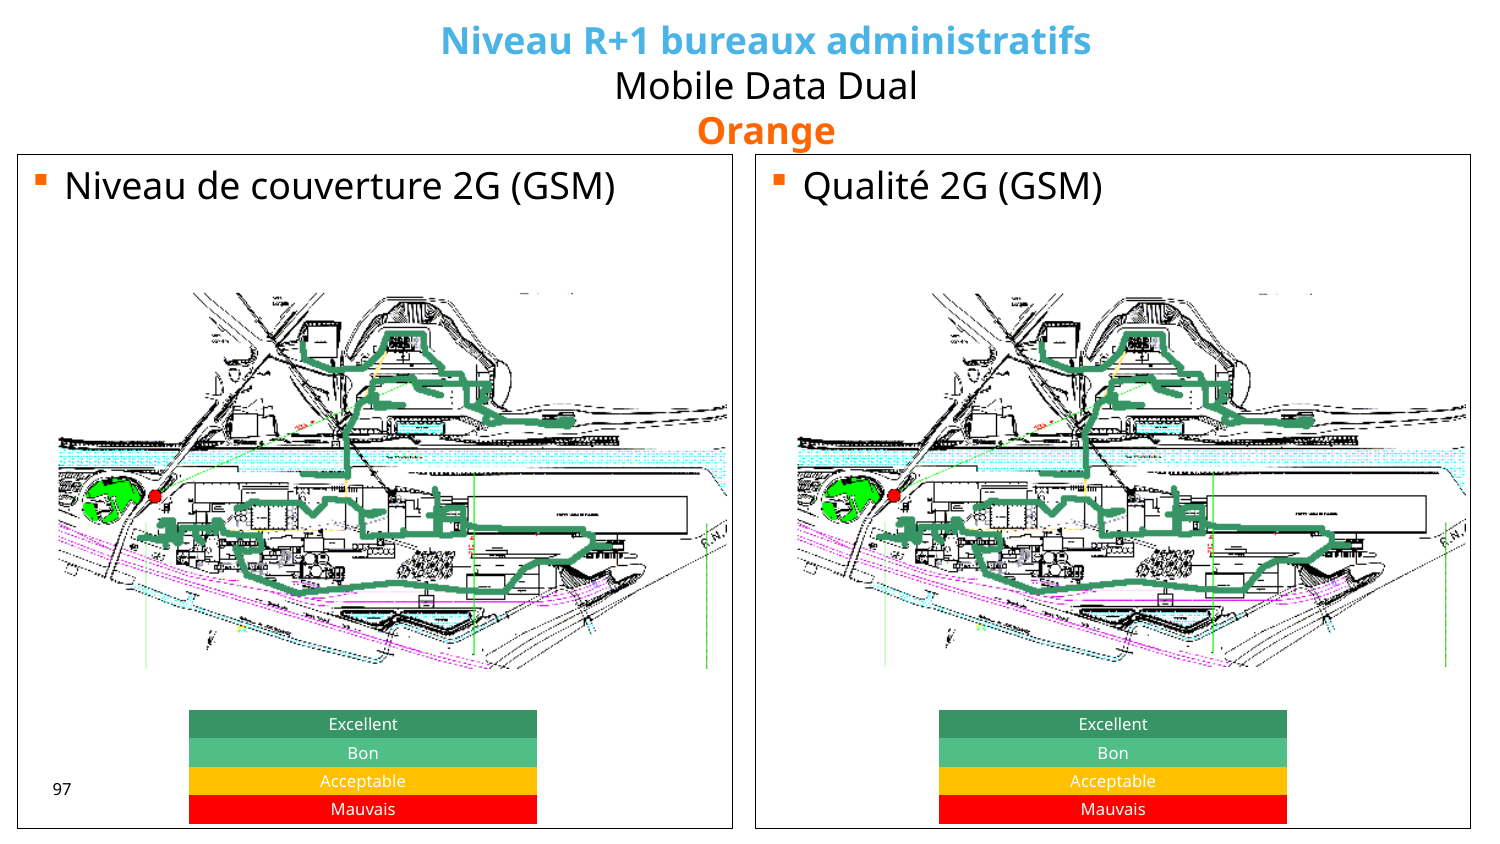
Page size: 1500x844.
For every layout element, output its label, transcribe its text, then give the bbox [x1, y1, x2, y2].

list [761, 259, 1466, 667]
table_header Excellent [939, 710, 1287, 738]
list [22, 257, 727, 669]
text_box [732, 293, 756, 551]
table_cell Acceptable [189, 767, 537, 795]
table_cell Mauvais [939, 795, 1287, 824]
table_cell Bon [939, 738, 1287, 767]
text_box Niveau de couverture 2G (GSM) [17, 154, 733, 293]
table_header Excellent [189, 710, 537, 738]
text_box Qualité 2G (GSM) [755, 154, 1471, 829]
text_box Niveau R+1 bureaux administratifs Mobile Data Dual Orange [187, 9, 1346, 125]
table_cell Mauvais [189, 795, 537, 824]
table_cell Bon [189, 738, 537, 767]
text_box Niveau de couverture 2G (GSM) [17, 551, 733, 829]
table_cell Acceptable [939, 767, 1287, 795]
